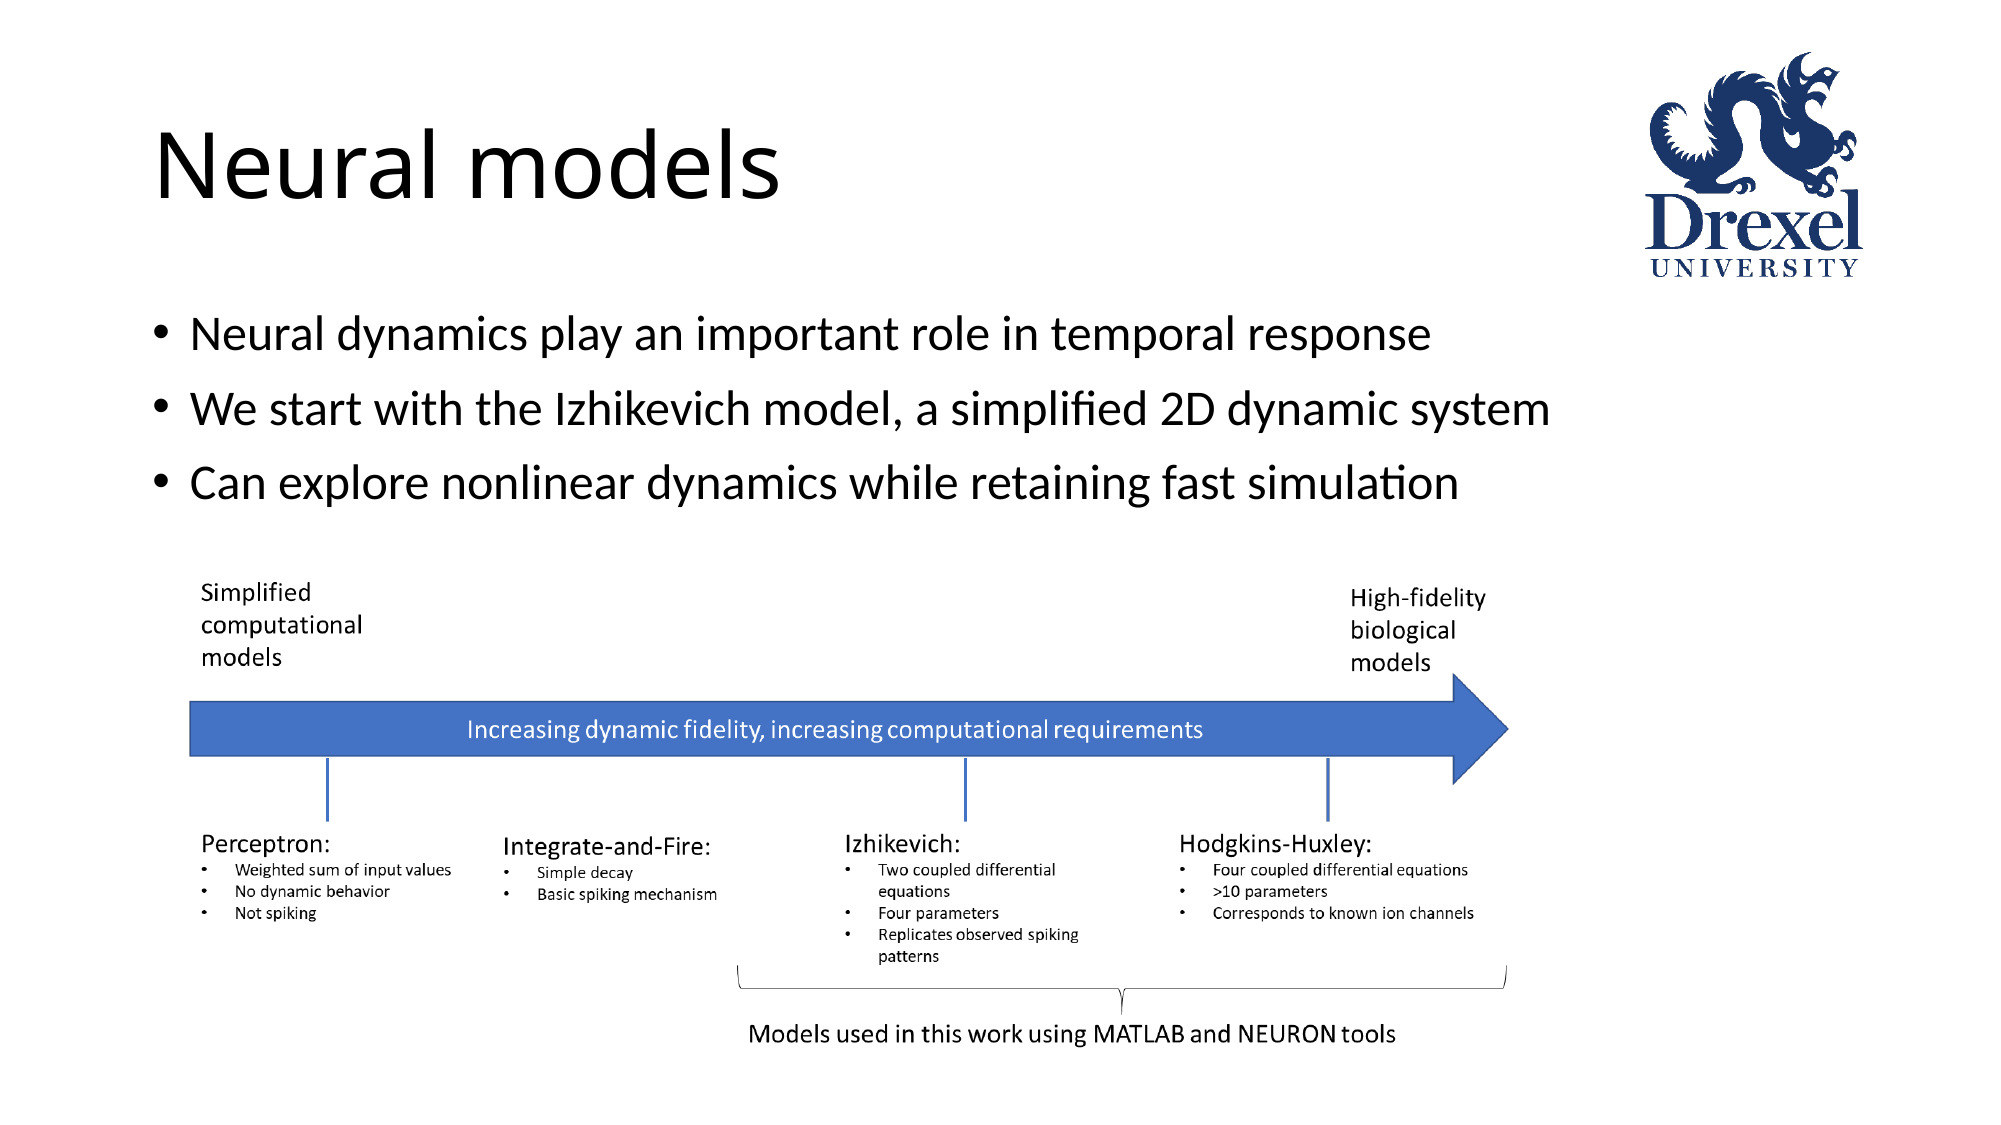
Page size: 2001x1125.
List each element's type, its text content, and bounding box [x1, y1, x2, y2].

list Neural dynamics play an important role in temporal response We start with the Izhikevich model, a simplified 2D dynamic system Can explore nonlinear dynamics while retaining fast simulation [137, 299, 1863, 1014]
title Neural models [137, 59, 1288, 278]
picture [1645, 52, 1863, 277]
picture [184, 566, 1509, 1066]
